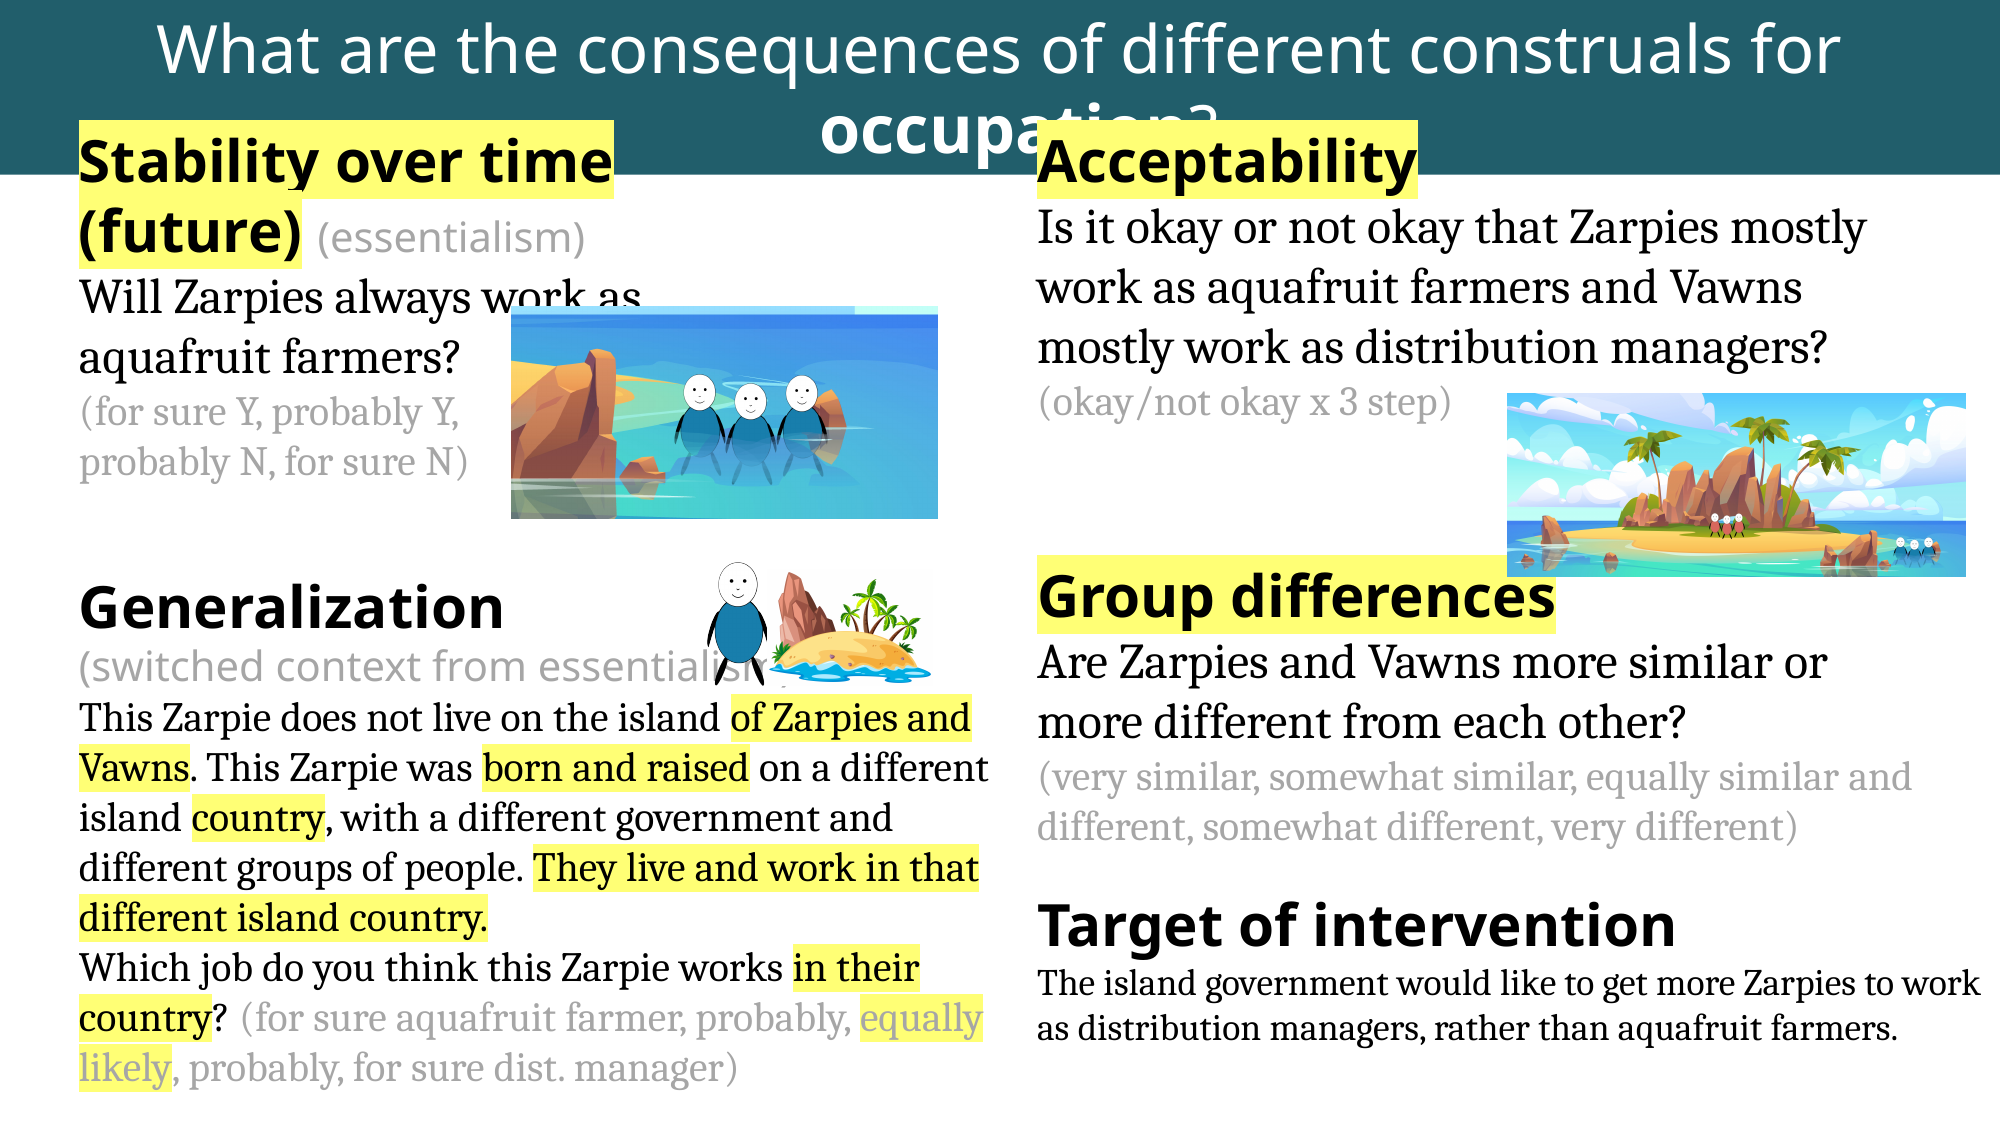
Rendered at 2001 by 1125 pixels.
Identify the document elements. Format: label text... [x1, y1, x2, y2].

text_box What are the consequences of different construals for occupation? [0, 0, 2000, 175]
picture [676, 551, 933, 706]
picture [1507, 393, 1966, 577]
text_box Group differences Are Zarpies and Vawns more similar or more different from each other? (very similar, somewhat similar, equally similar and different, somewhat different, very different) [1022, 551, 1936, 917]
text_box Acceptability Is it okay or not okay that Zarpies mostly work as aquafruit farmers and Vawns mostly work as distribution managers? (okay/not okay x 3 step) [1022, 116, 1966, 432]
text_box Target of intervention The island government would like to get more Zarpies to work as distribution managers, rather than aquafruit farmers. [1023, 880, 2000, 1056]
text_box Stability over time (future) (essentialism) Will Zarpies always work as aquafruit farmers? (for sure Y, probably Y, probably N, for sure N) [64, 116, 853, 492]
picture [511, 306, 938, 519]
text_box Generalization (switched context from essentialism) This Zarpie does not live on the island of Zarpies and Vawns. This Zarpie was born and raised on a different island country, with a different government and different groups of people. They live and work in that different island country. Which job do you think this Zarpie works in their country? (for sure aquafruit farmer, probably, equally likely, probably, for sure dist. manager) [64, 562, 1023, 1098]
